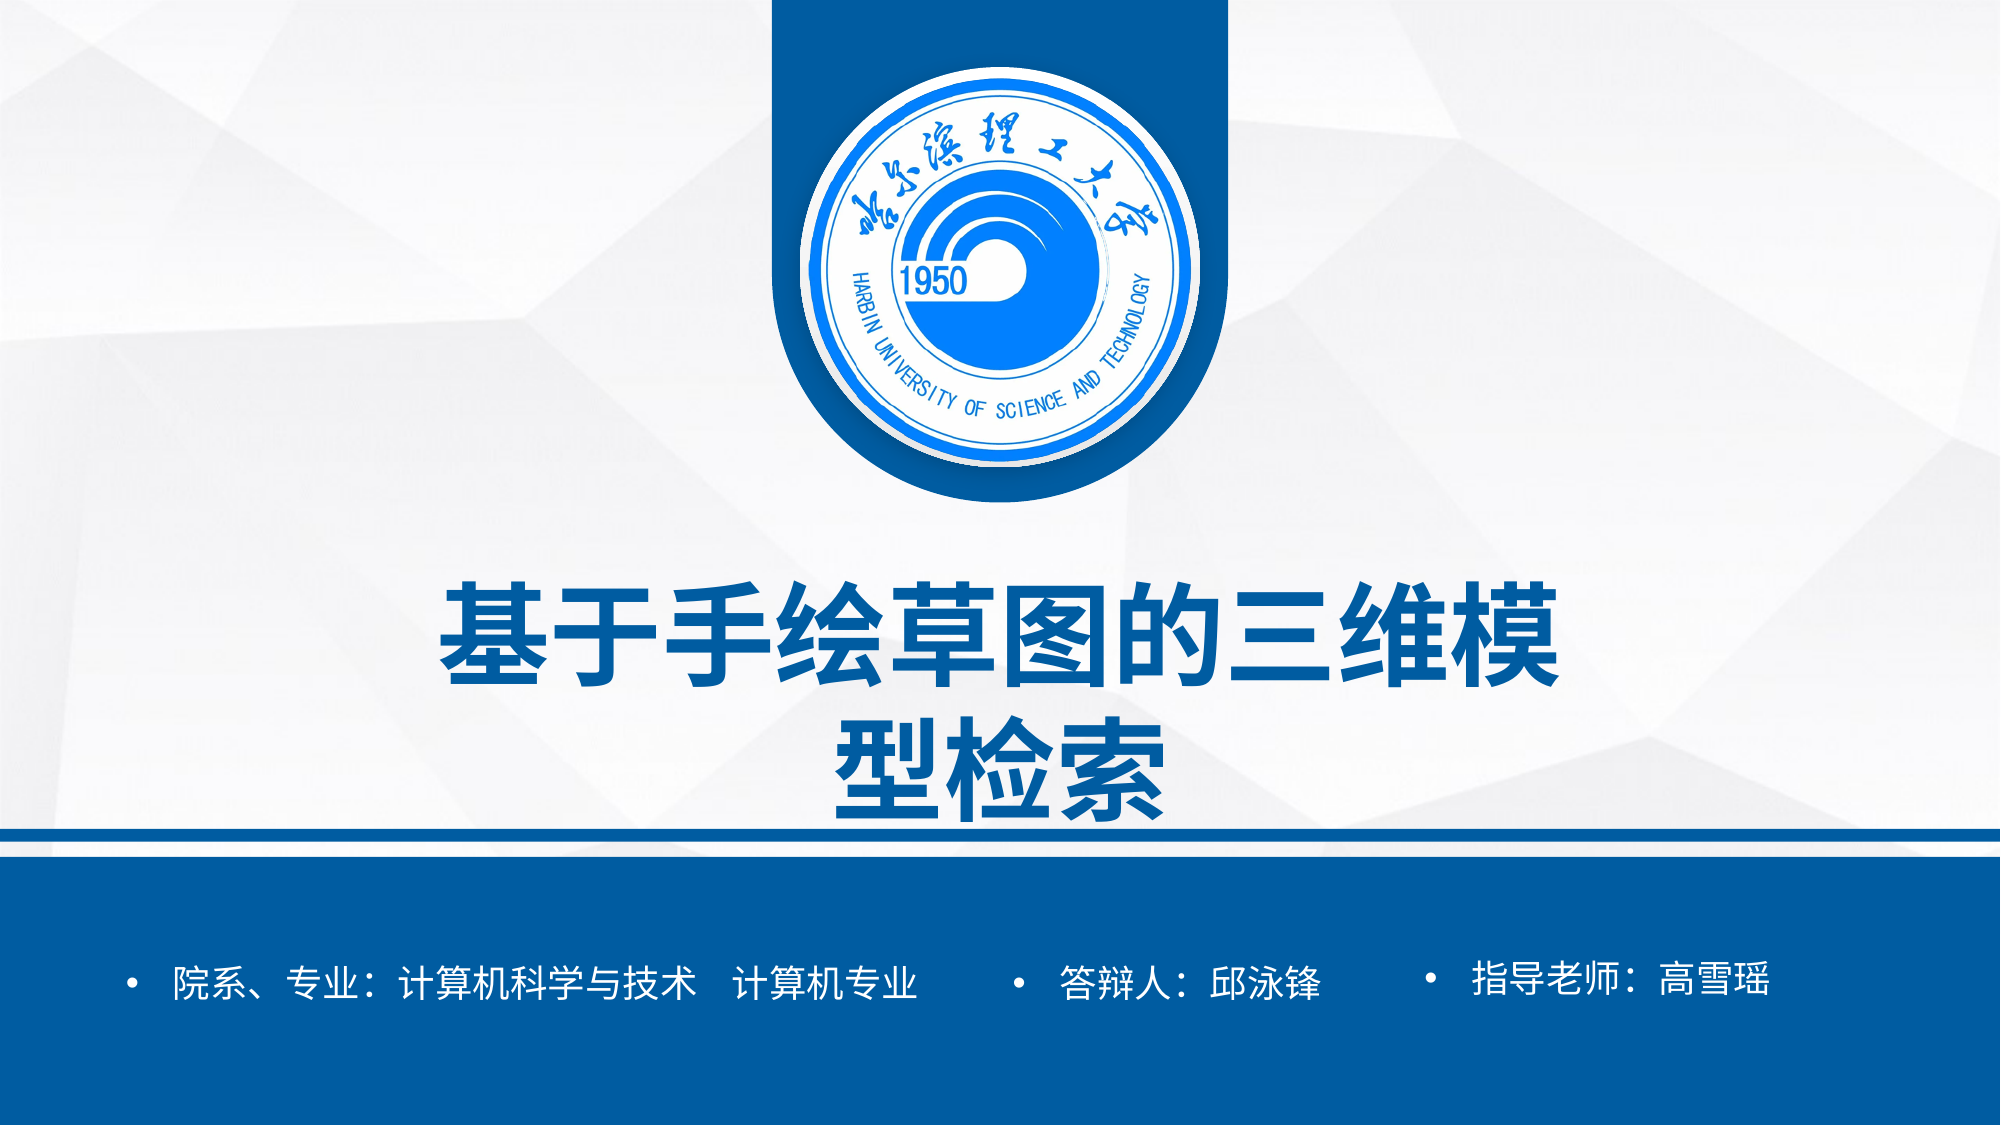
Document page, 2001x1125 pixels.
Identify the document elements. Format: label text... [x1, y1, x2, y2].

text_box [0, 828, 403, 843]
picture [0, 0, 2001, 1125]
text_box 答辩人：邱泳锋 [997, 952, 1380, 1012]
text_box [1596, 828, 2000, 843]
picture [808, 69, 1194, 462]
text_box 指导老师：高雪瑶 [1409, 947, 1835, 1008]
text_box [771, 0, 1867, 503]
text_box 基于手绘草图的三维模型检索 [403, 557, 1596, 843]
text_box 院系、专业：计算机科学与技术 计算机专业 [111, 952, 976, 1012]
text_box [0, 856, 2000, 1125]
